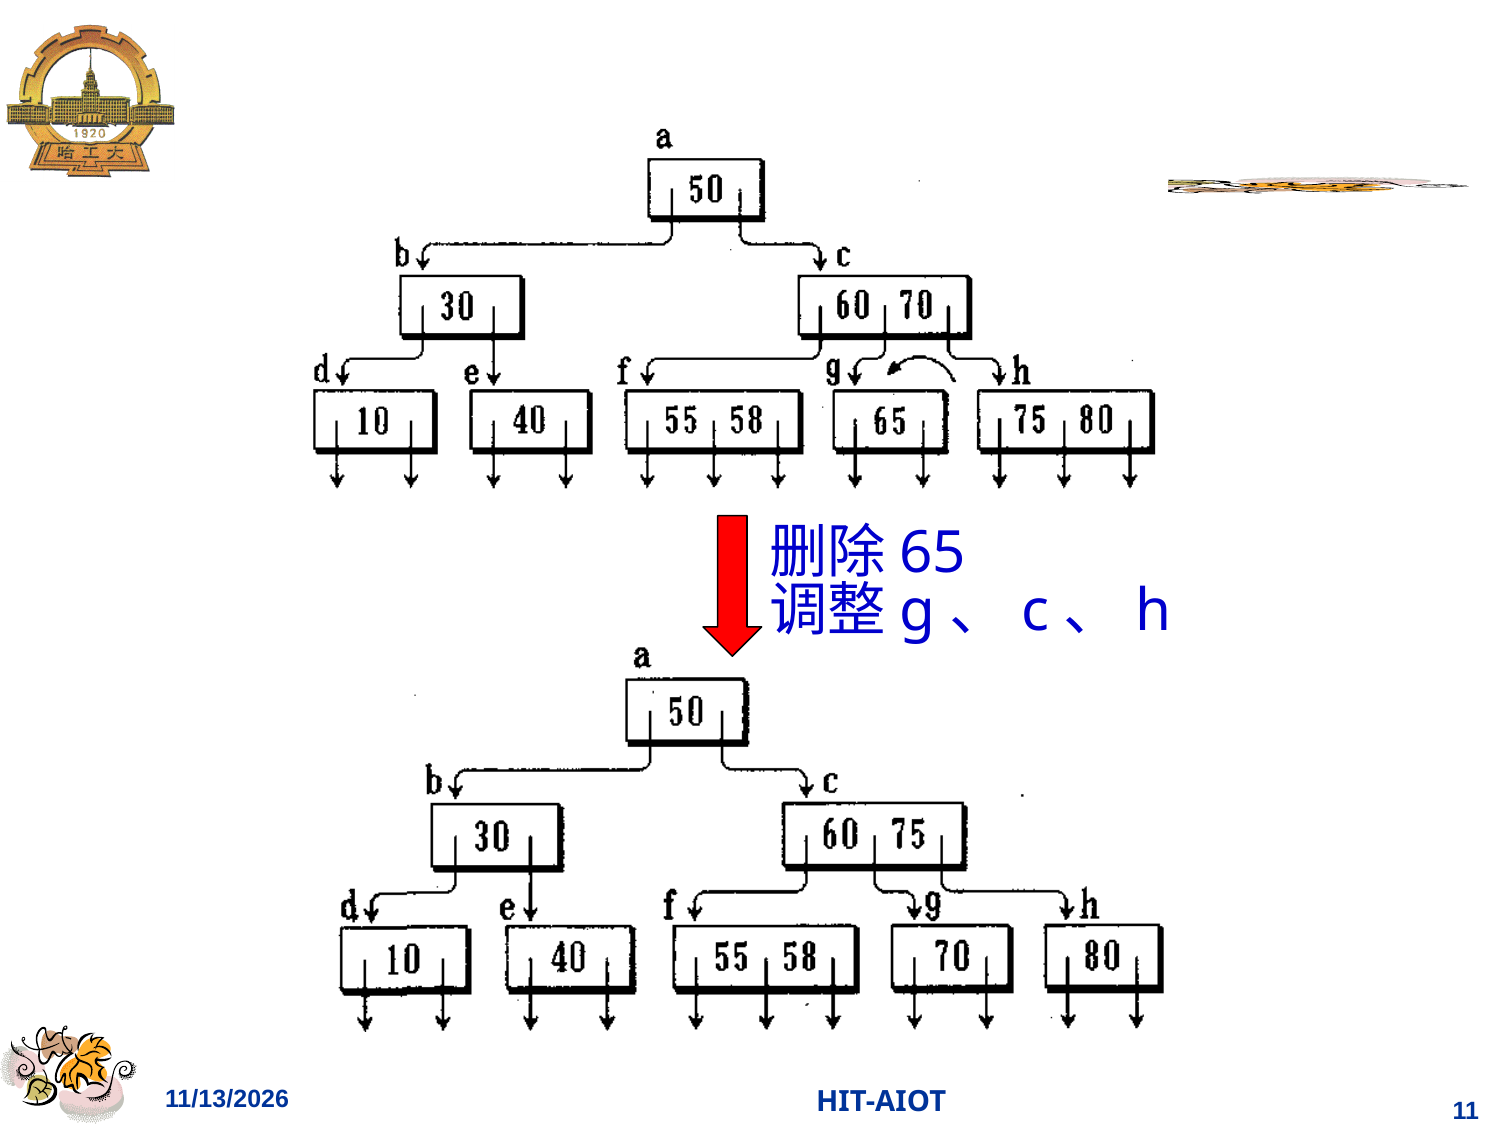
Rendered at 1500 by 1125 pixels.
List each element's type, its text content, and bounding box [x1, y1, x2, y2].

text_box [324, 640, 1175, 1032]
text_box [304, 116, 1168, 493]
text_box [703, 515, 762, 639]
footer HIT-AIOT [524, 1074, 1238, 1125]
text_box 删除65 调整g、c、h [754, 518, 1187, 650]
picture [0, 24, 175, 182]
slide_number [149, 1074, 413, 1125]
slide_number 116 [1437, 1087, 1500, 1125]
